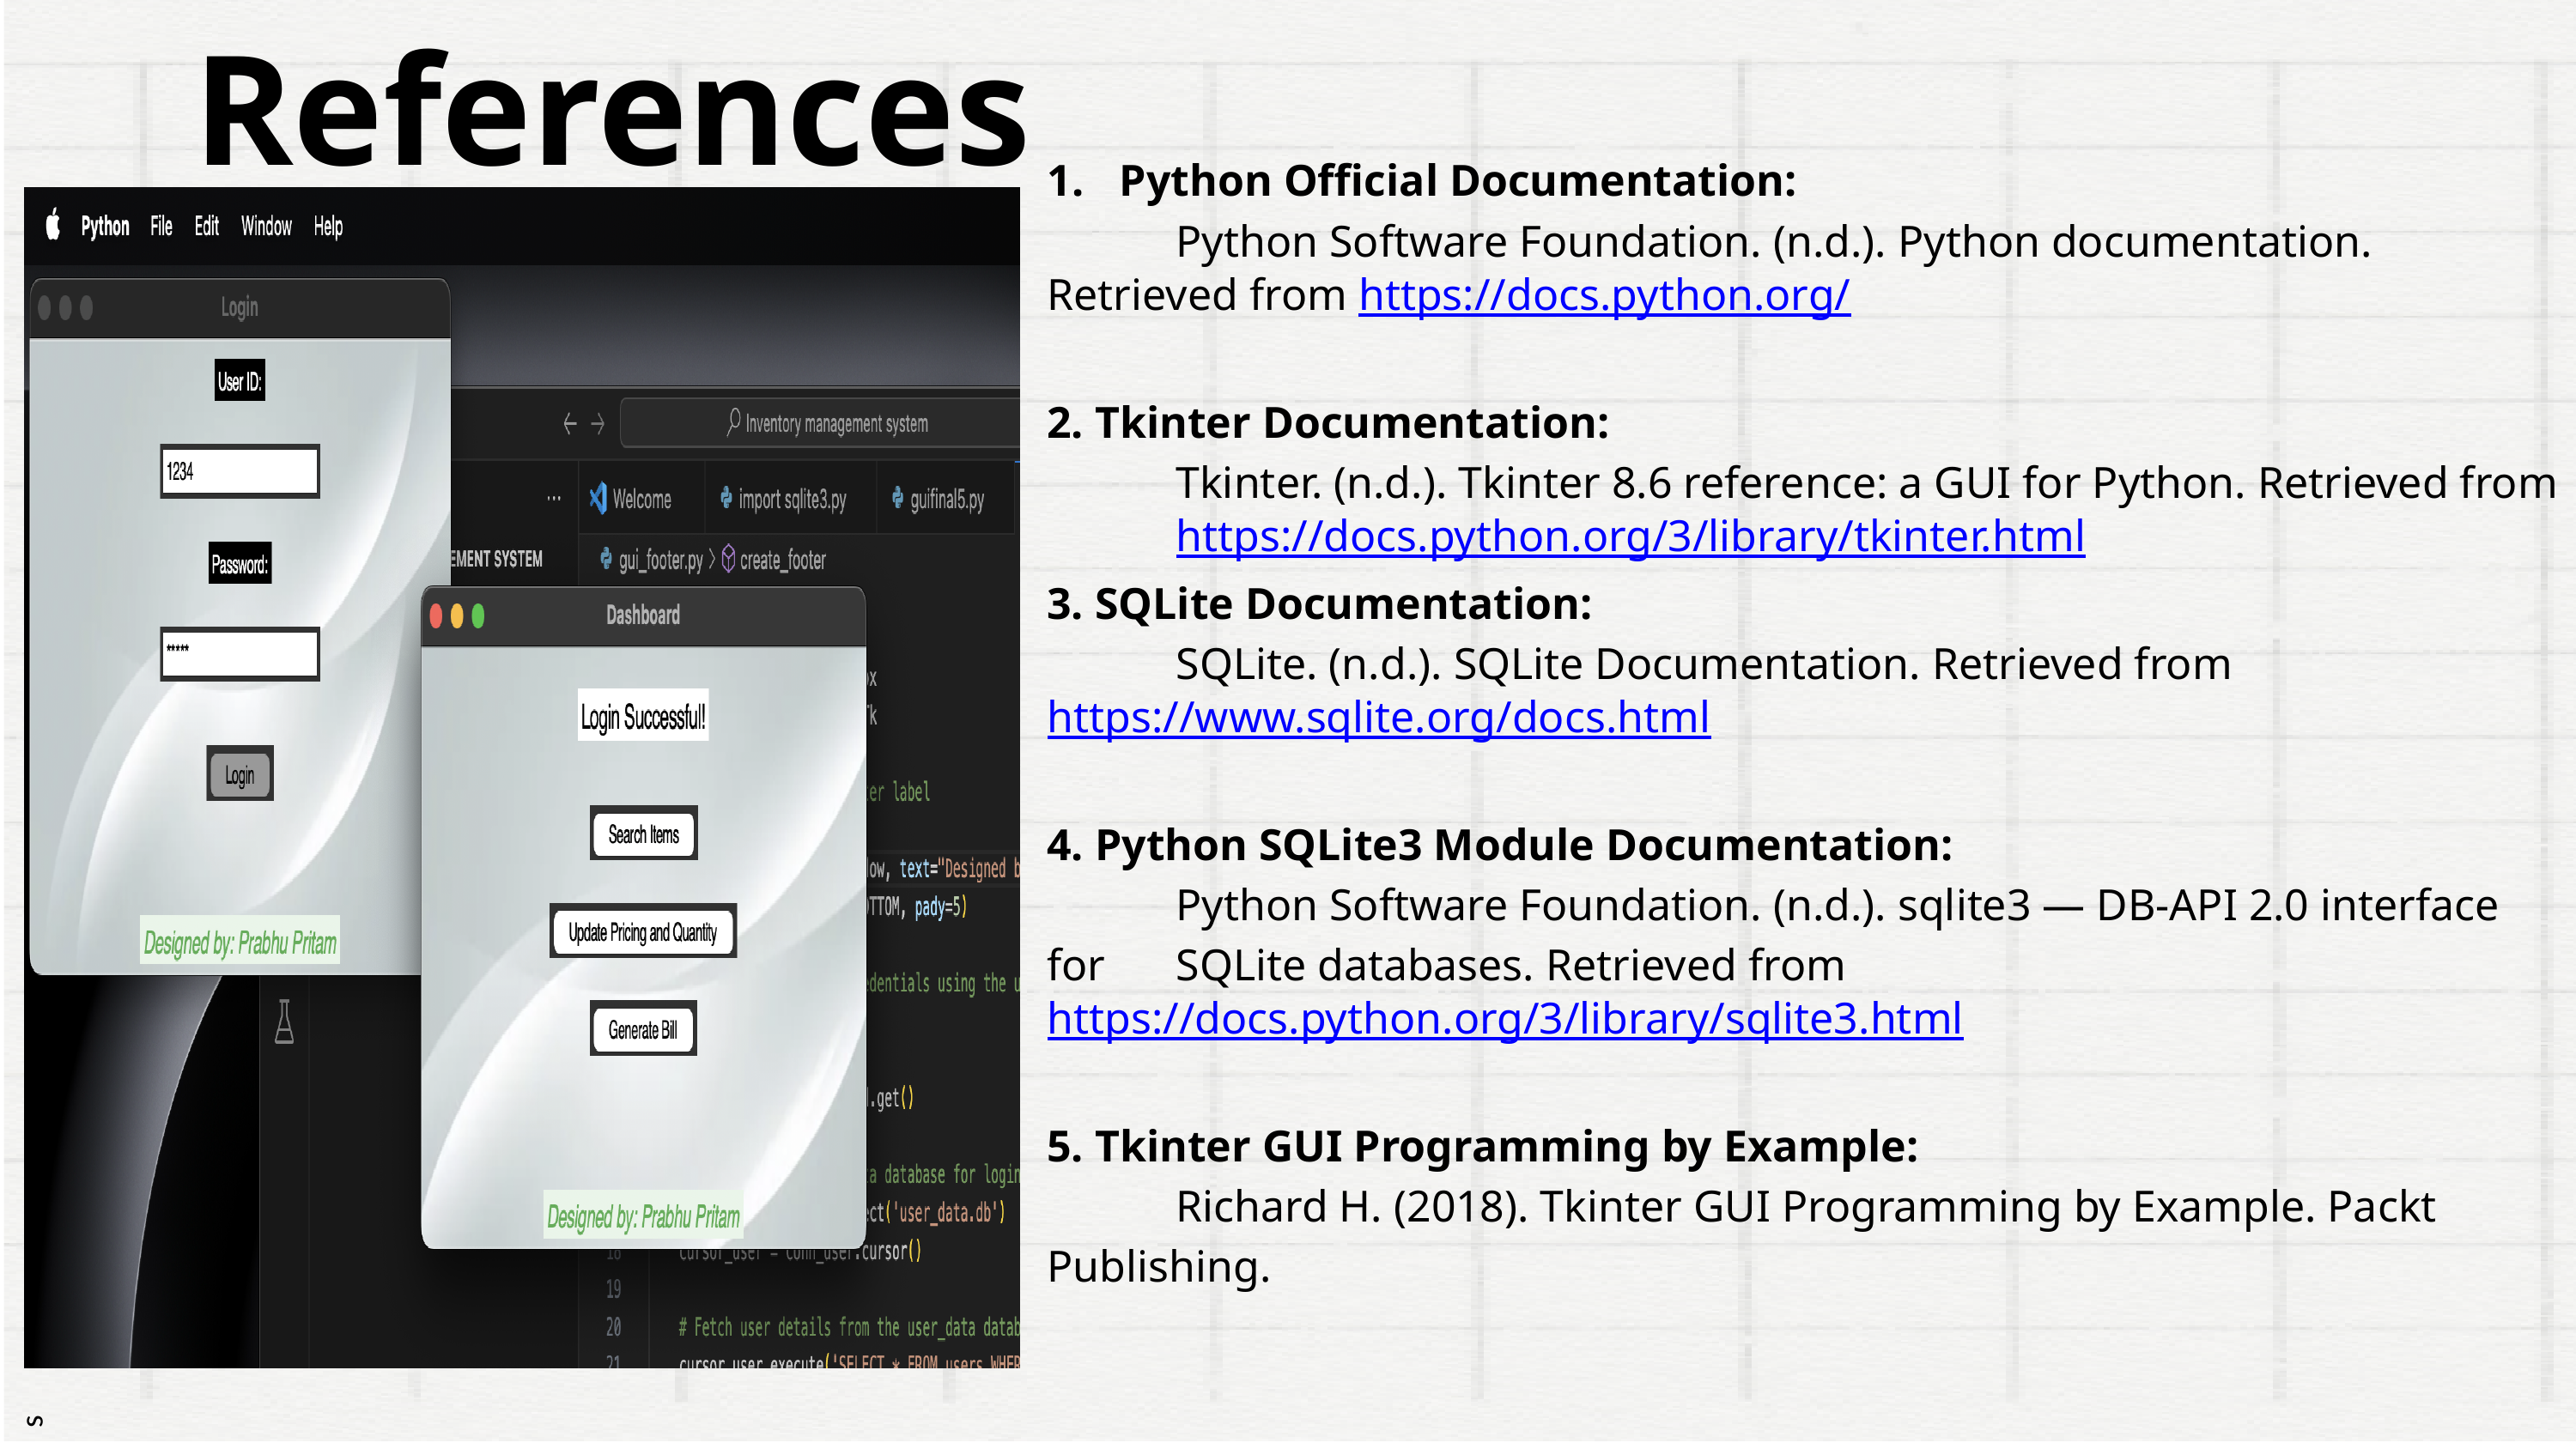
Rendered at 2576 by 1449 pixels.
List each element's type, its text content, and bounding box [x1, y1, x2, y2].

text_box s [3, 0, 2576, 1441]
text_box Python Official Documentation: Python Software Foundation. (n.d.). Python documentation. Retrieved from https://docs.python.org/ 2. Tkinter Documentation: Tkinter. (n.d.). Tkinter 8.6 reference: a GUI for Python. Retrieved from https://docs.python.org/3/library/tkinter.html 3. SQLite Documentation: SQLite. (n.d.). SQLite Documentation. Retrieved from https://www.sqlite.org/docs.html 4. Python SQLite3 Module Documentation: Python Software Foundation. (n.d.). sqlite3 — DB-API 2.0 interface for SQLite databases. Retrieved from https://docs.python.org/3/library/sqlite3.html 5. Tkinter GUI Programming by Example: Richard H. (2018). Tkinter GUI Programming by Example. Packt Publishing. [1047, 144, 2561, 1412]
text_box References [193, 48, 1063, 197]
picture [23, 187, 1020, 1368]
